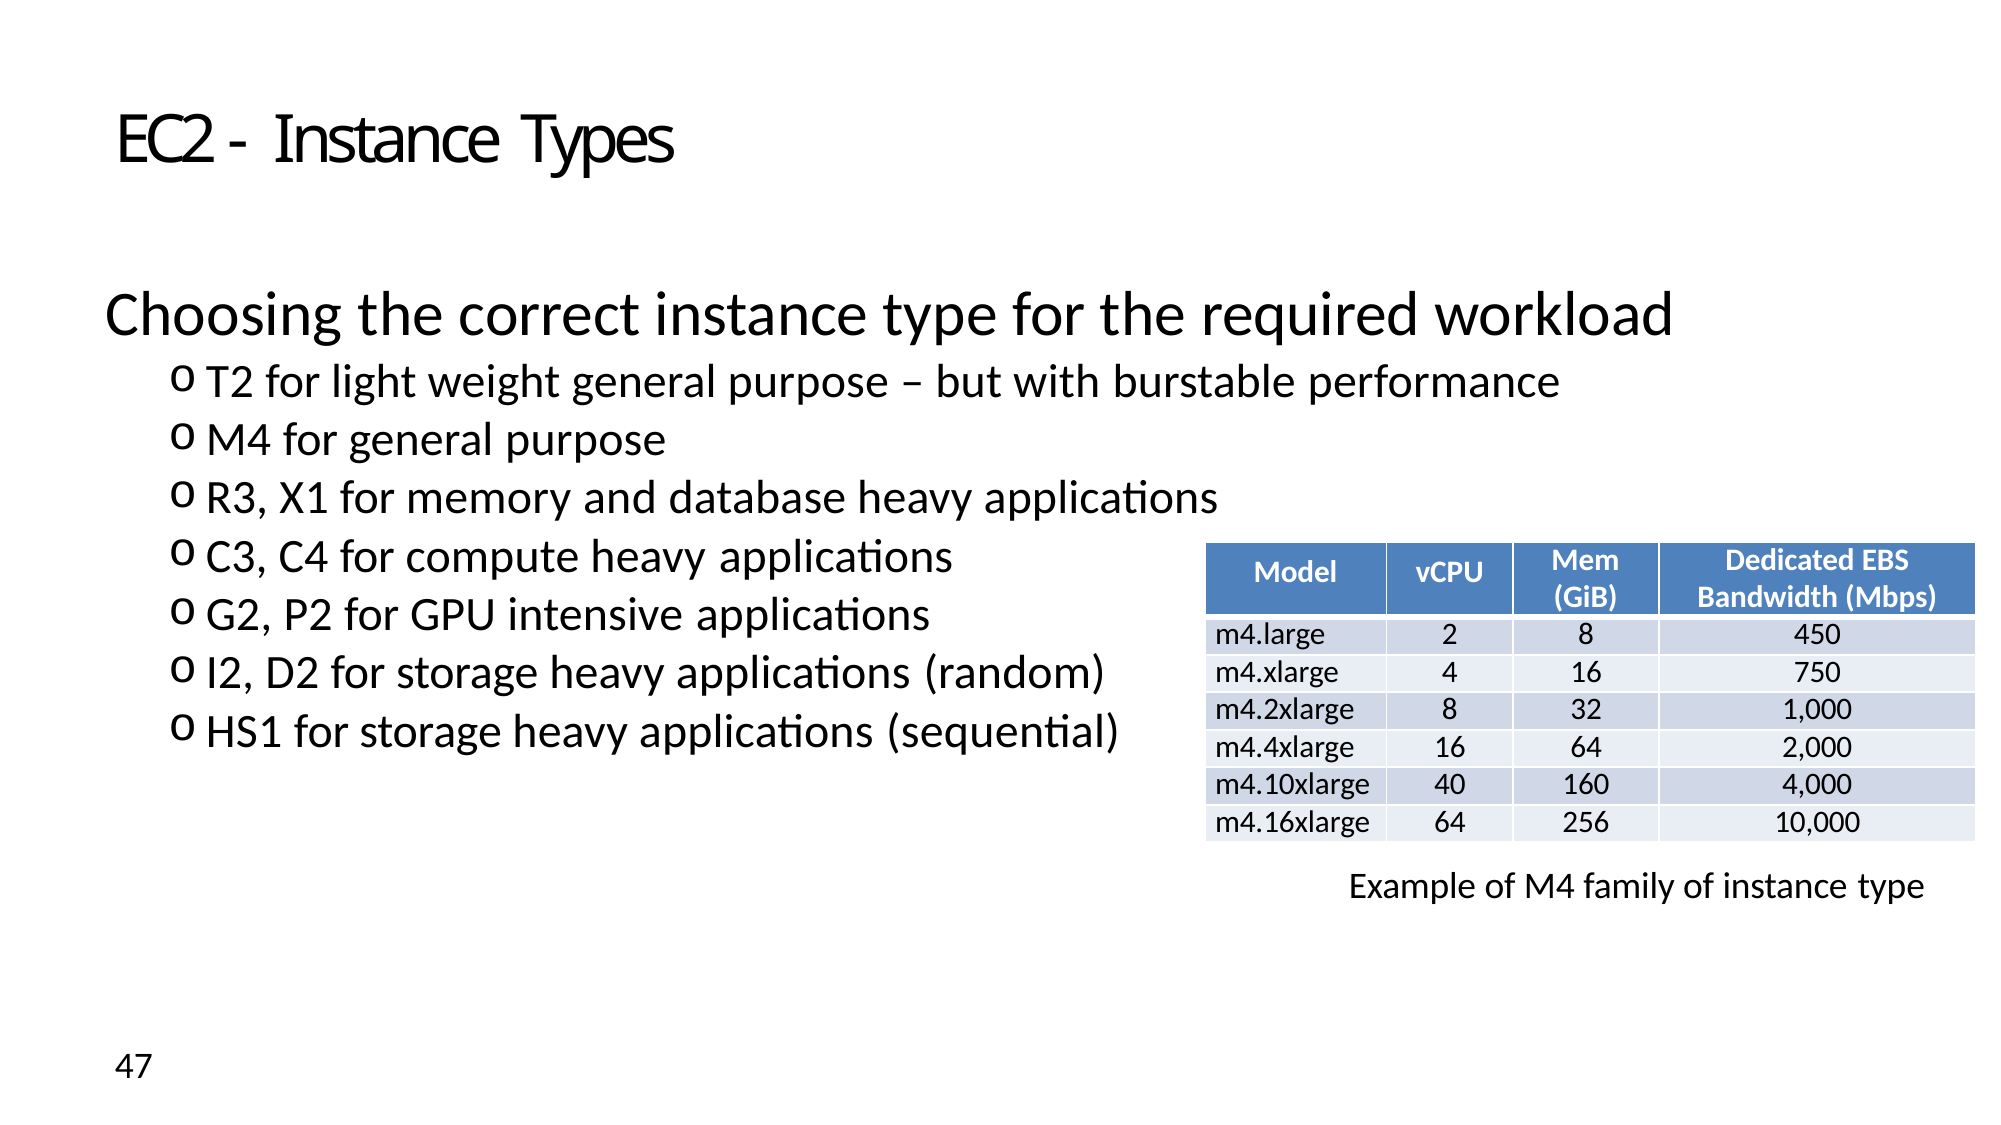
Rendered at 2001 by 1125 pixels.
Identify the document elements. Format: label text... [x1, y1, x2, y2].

table_cell 750 [1660, 656, 1975, 691]
title EC2 - Instance Types [112, 93, 781, 268]
table_cell 2 [1387, 620, 1512, 654]
table_cell 32 [1514, 693, 1658, 729]
table_cell 10,000 [1660, 806, 1975, 841]
table_cell m4.large [1206, 620, 1386, 654]
table_cell m4.10xlarge [1206, 768, 1386, 804]
table_cell 16 [1387, 731, 1512, 766]
slide_number 47 [108, 1048, 160, 1125]
table_header vCPU [1387, 543, 1512, 614]
table_cell 40 [1387, 768, 1512, 804]
table_cell m4.2xlarge [1206, 693, 1386, 729]
table_cell 160 [1514, 768, 1658, 804]
table_cell 2,000 [1660, 731, 1975, 766]
table_cell 1,000 [1660, 693, 1975, 729]
table_cell m4.16xlarge [1206, 806, 1386, 841]
table_cell 8 [1514, 620, 1658, 654]
text_box Choosing the correct instance type for the required workload T2 for light weight general purpose – but with burstable performance M4 for general purpose R3, X1 for memory and database heavy applications C3, C4 for compute heavy applications G2, P2 for GPU intensive applications I2, D2 for storage heavy applications (random) HS1 for storage heavy applications (sequential) Example of M4 family of instance type [103, 268, 1926, 907]
table_header Model [1206, 543, 1386, 614]
table_cell 64 [1387, 806, 1512, 841]
table_cell 64 [1514, 731, 1658, 766]
table_header Mem (GiB) [1514, 543, 1658, 614]
table_cell 16 [1514, 656, 1658, 691]
table_cell 4,000 [1660, 768, 1975, 804]
table_cell 450 [1660, 620, 1975, 654]
table_cell 8 [1387, 693, 1512, 729]
table_cell 256 [1514, 806, 1658, 841]
table_cell 4 [1387, 656, 1512, 691]
table_cell m4.xlarge [1206, 656, 1386, 691]
table_cell m4.4xlarge [1206, 731, 1386, 766]
table_header Dedicated EBS Bandwidth (Mbps) [1660, 543, 1975, 614]
